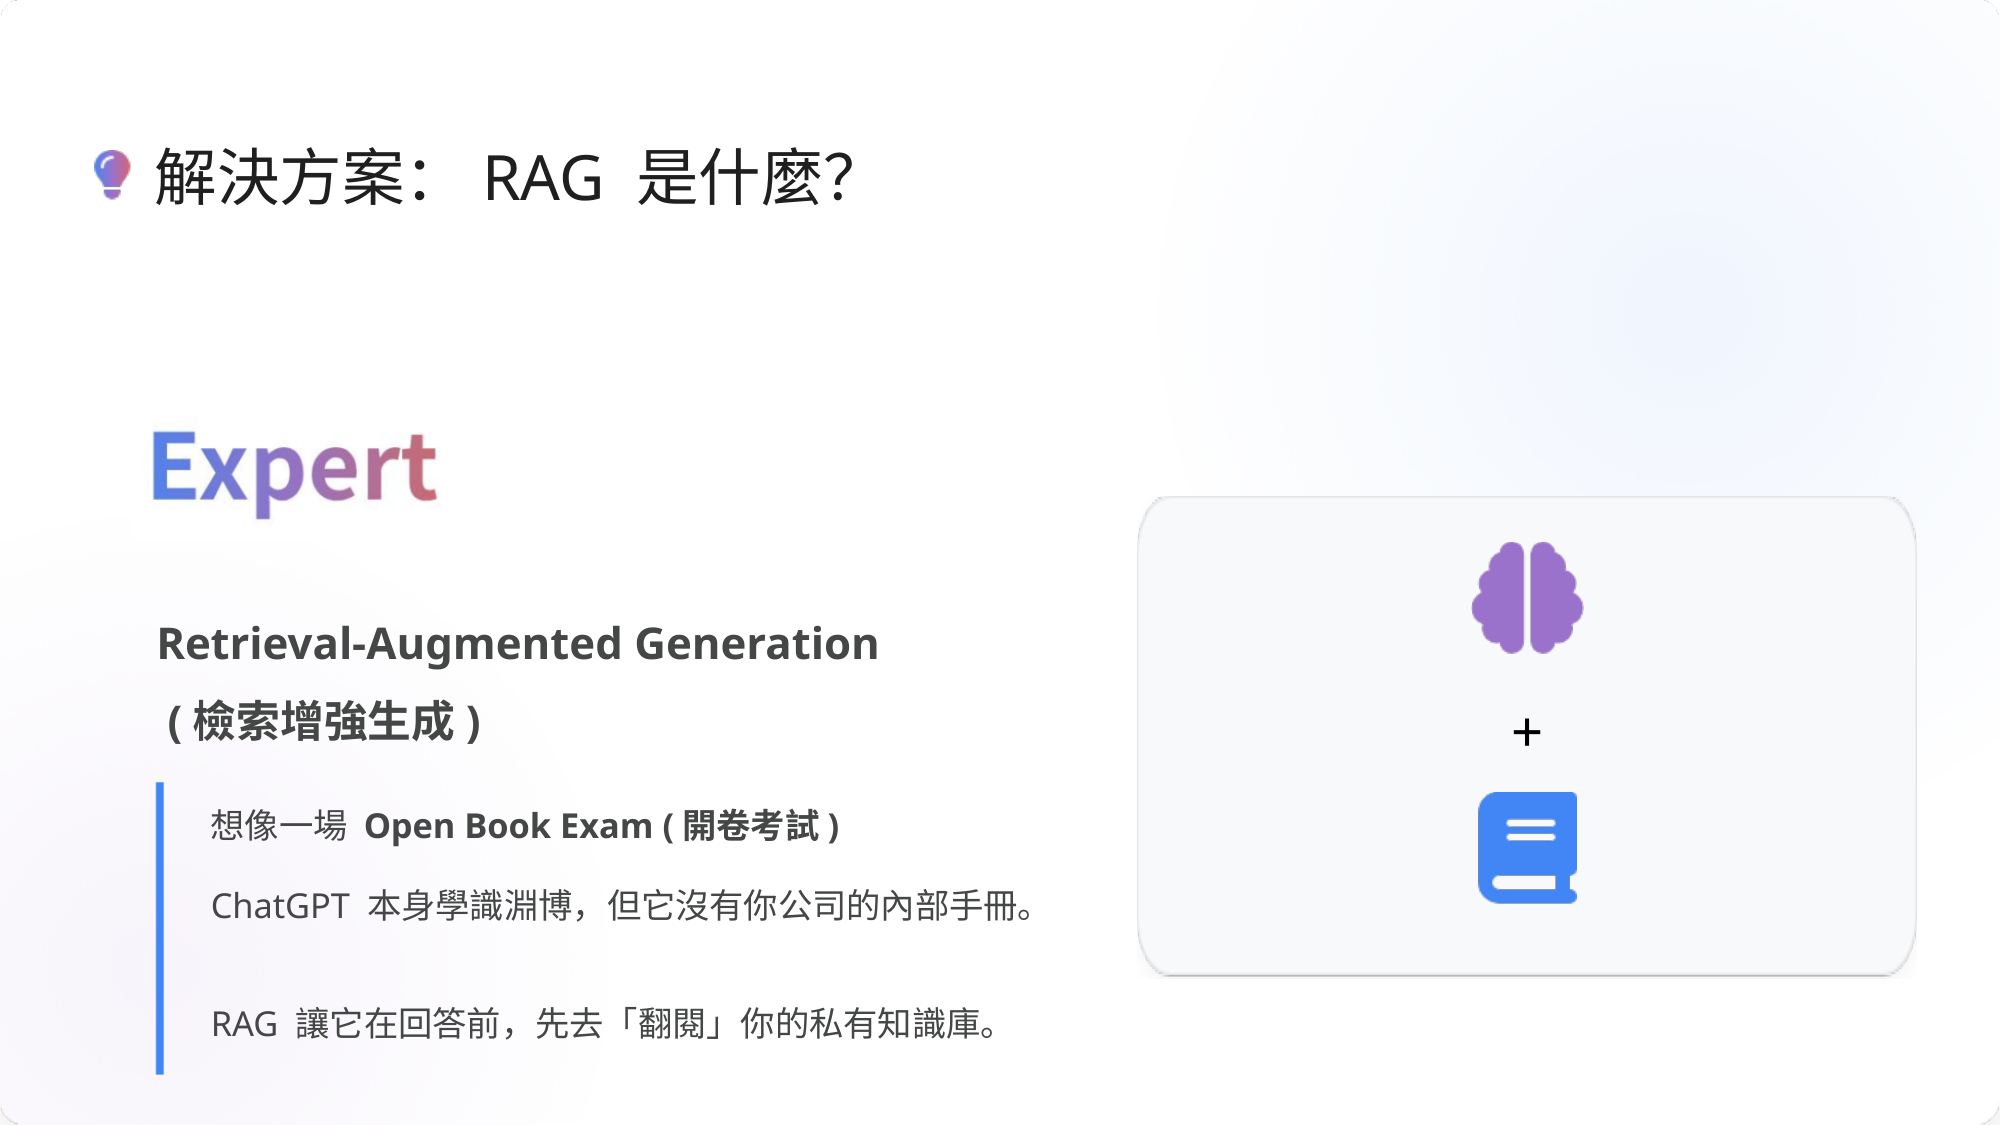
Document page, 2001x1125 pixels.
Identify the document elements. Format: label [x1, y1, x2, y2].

text_box [1137, 495, 1917, 980]
picture [131, 407, 479, 540]
text_box [0, 0, 2000, 1125]
picture [93, 150, 132, 201]
